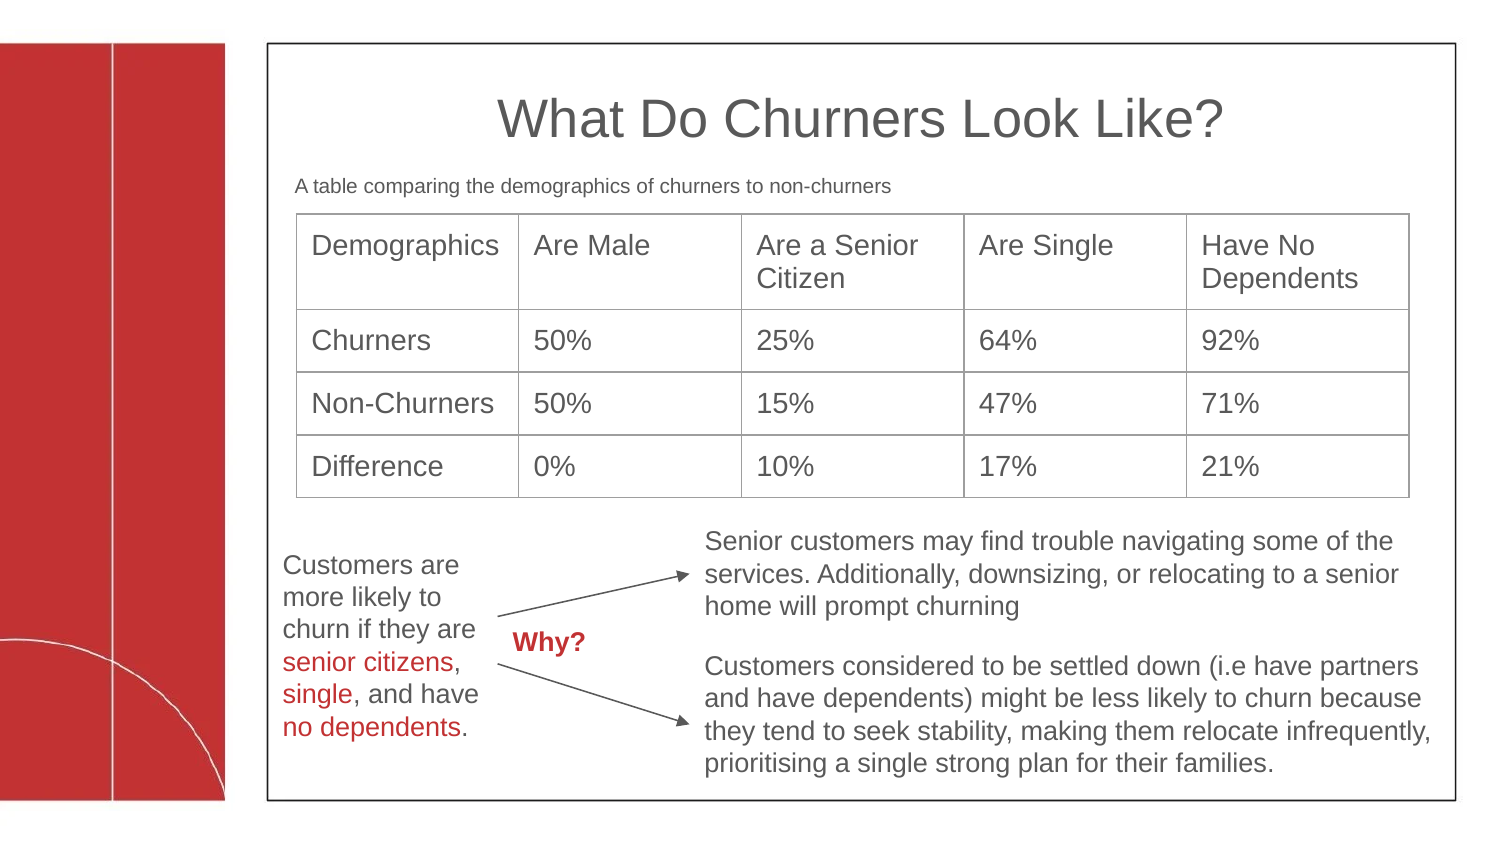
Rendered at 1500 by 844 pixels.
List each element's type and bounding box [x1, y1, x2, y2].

text_box [497, 573, 690, 617]
picture [0, 0, 1500, 844]
text_box [497, 663, 690, 725]
